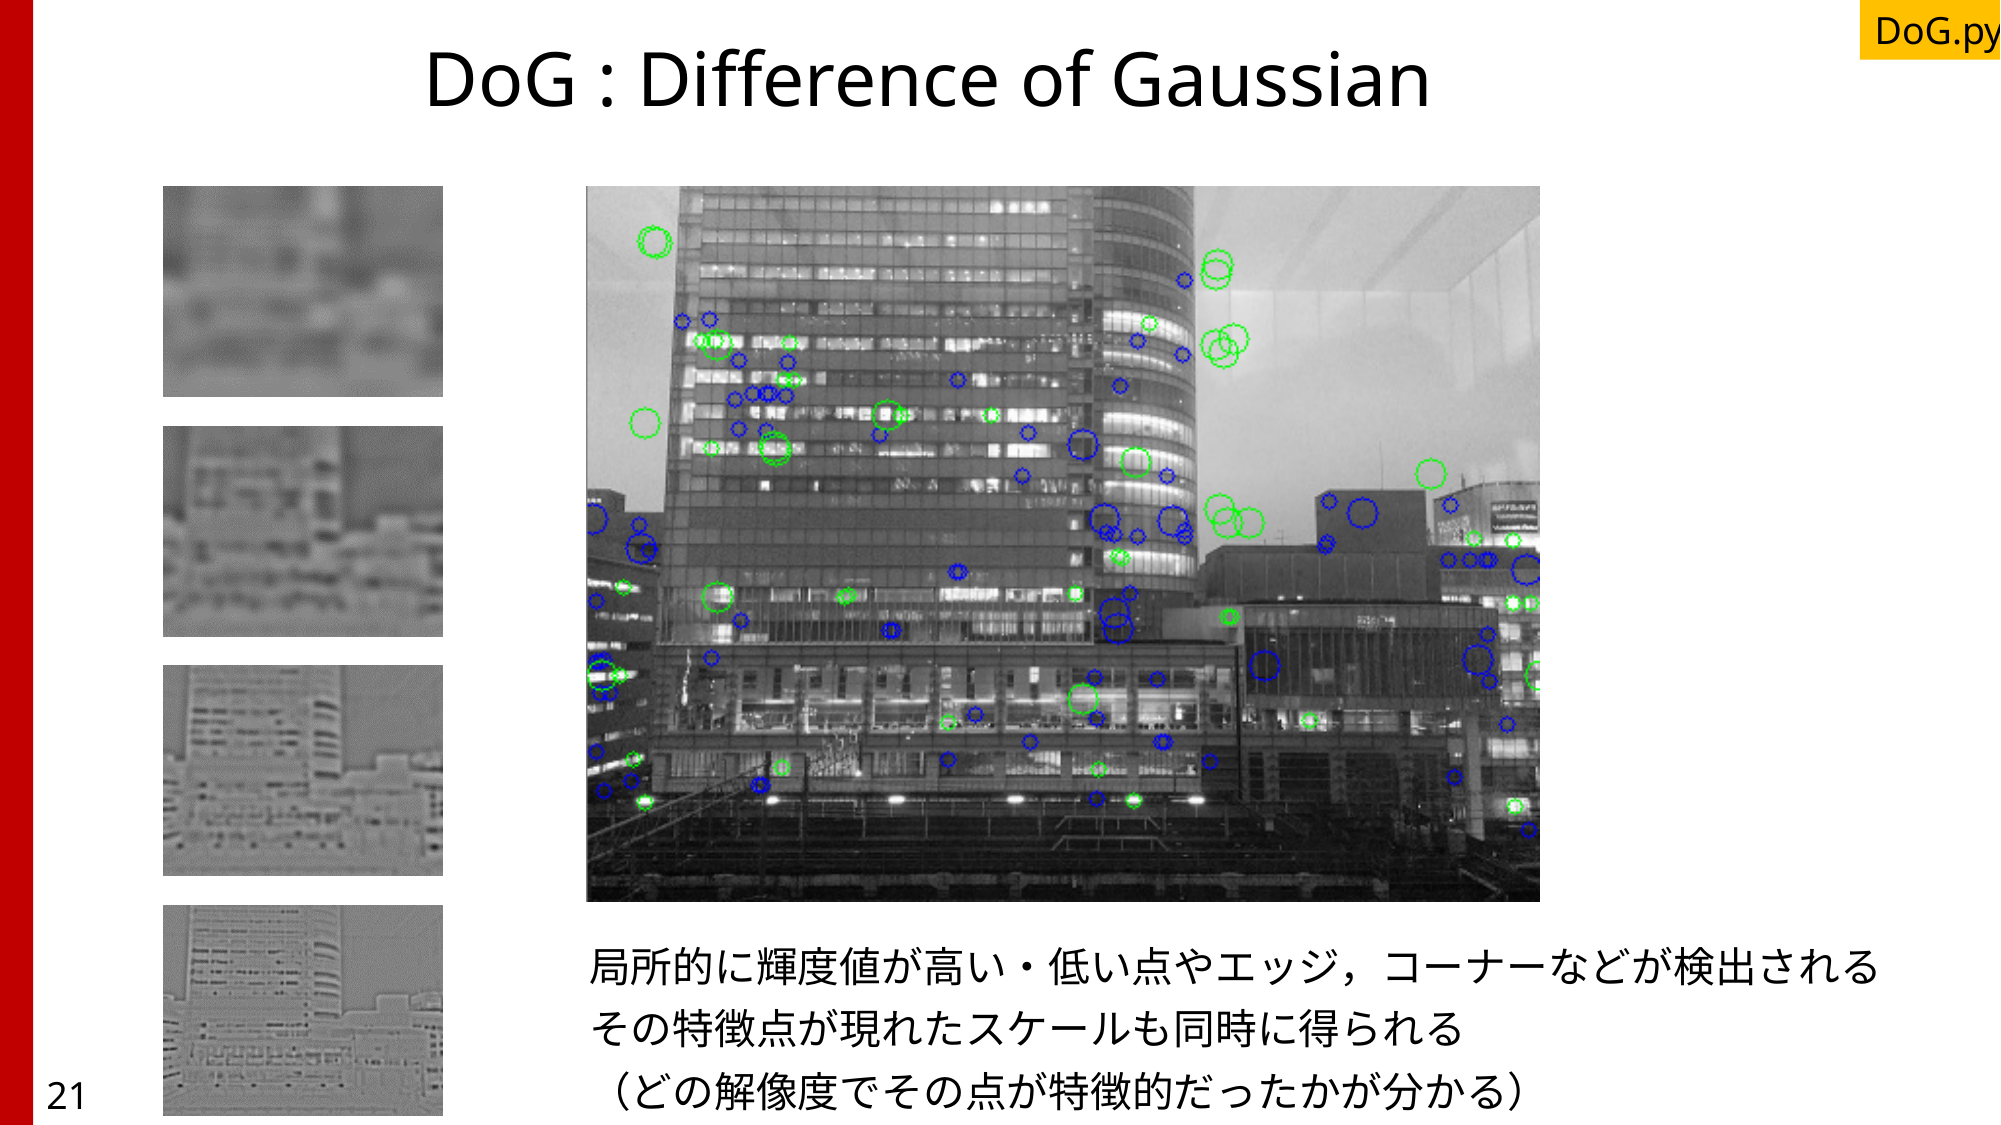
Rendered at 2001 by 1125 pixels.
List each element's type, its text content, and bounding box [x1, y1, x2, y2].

title DoG : Difference of Gaussian [251, 21, 1606, 143]
text_box 局所的に輝度値が高い・低い点やエッジ，コーナーなどが検出される その特徴点が現れたスケールも同時に得られる （どの解像度でその点が特徴的だったかが分かる） [574, 933, 1898, 1123]
slide_number 21 [31, 1064, 482, 1125]
picture [585, 186, 1540, 902]
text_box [163, 186, 443, 1116]
text_box DoG.py [1859, 0, 2000, 60]
